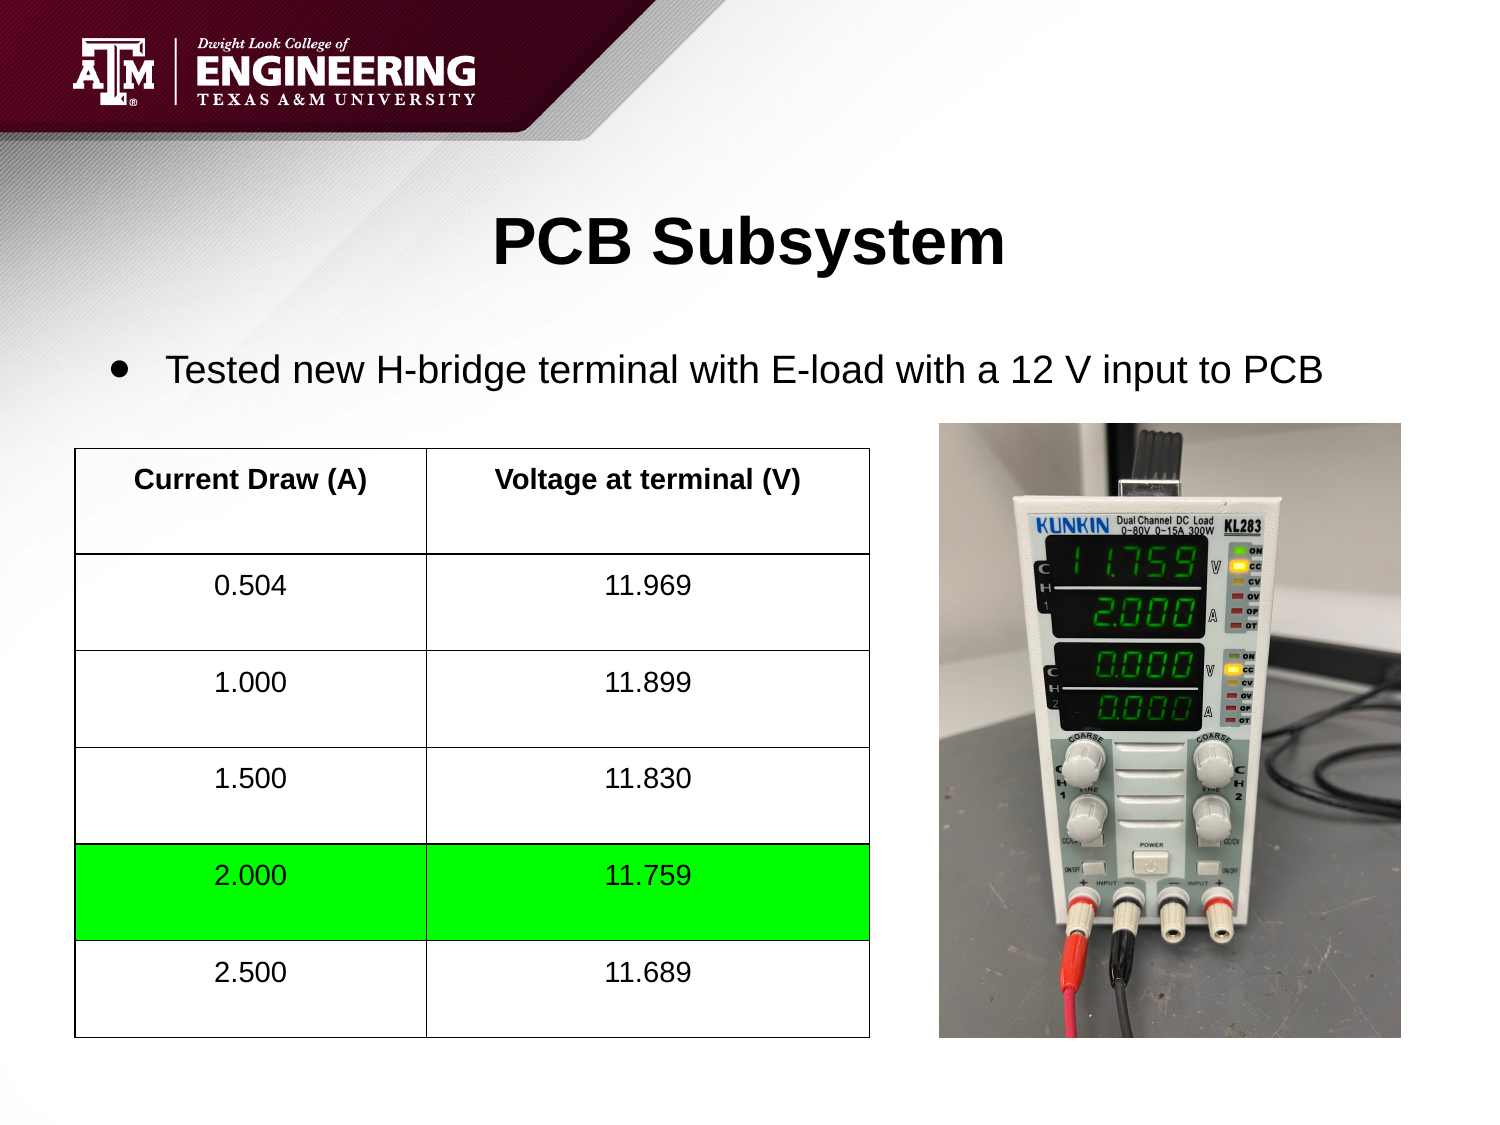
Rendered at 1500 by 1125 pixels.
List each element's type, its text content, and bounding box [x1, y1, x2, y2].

table_cell 2.000 [76, 845, 426, 940]
title PCB Subsystem [75, 172, 1425, 304]
table_cell 1.000 [76, 651, 426, 747]
table_cell 11.759 [427, 845, 869, 940]
table_header Voltage at terminal (V) [427, 449, 869, 553]
table_cell 1.500 [76, 748, 426, 843]
table_cell 11.689 [427, 941, 869, 1037]
table_cell 11.969 [427, 555, 869, 650]
table_cell 2.500 [76, 941, 426, 1037]
table_header Current Draw (A) [76, 449, 426, 553]
table_cell 11.830 [427, 748, 869, 843]
table_cell 11.899 [427, 651, 869, 747]
table_cell 0.504 [76, 555, 426, 650]
list Tested new H-bridge terminal with E-load with a 12 V input to PCB [75, 336, 1425, 1005]
picture [0, 0, 1500, 1125]
